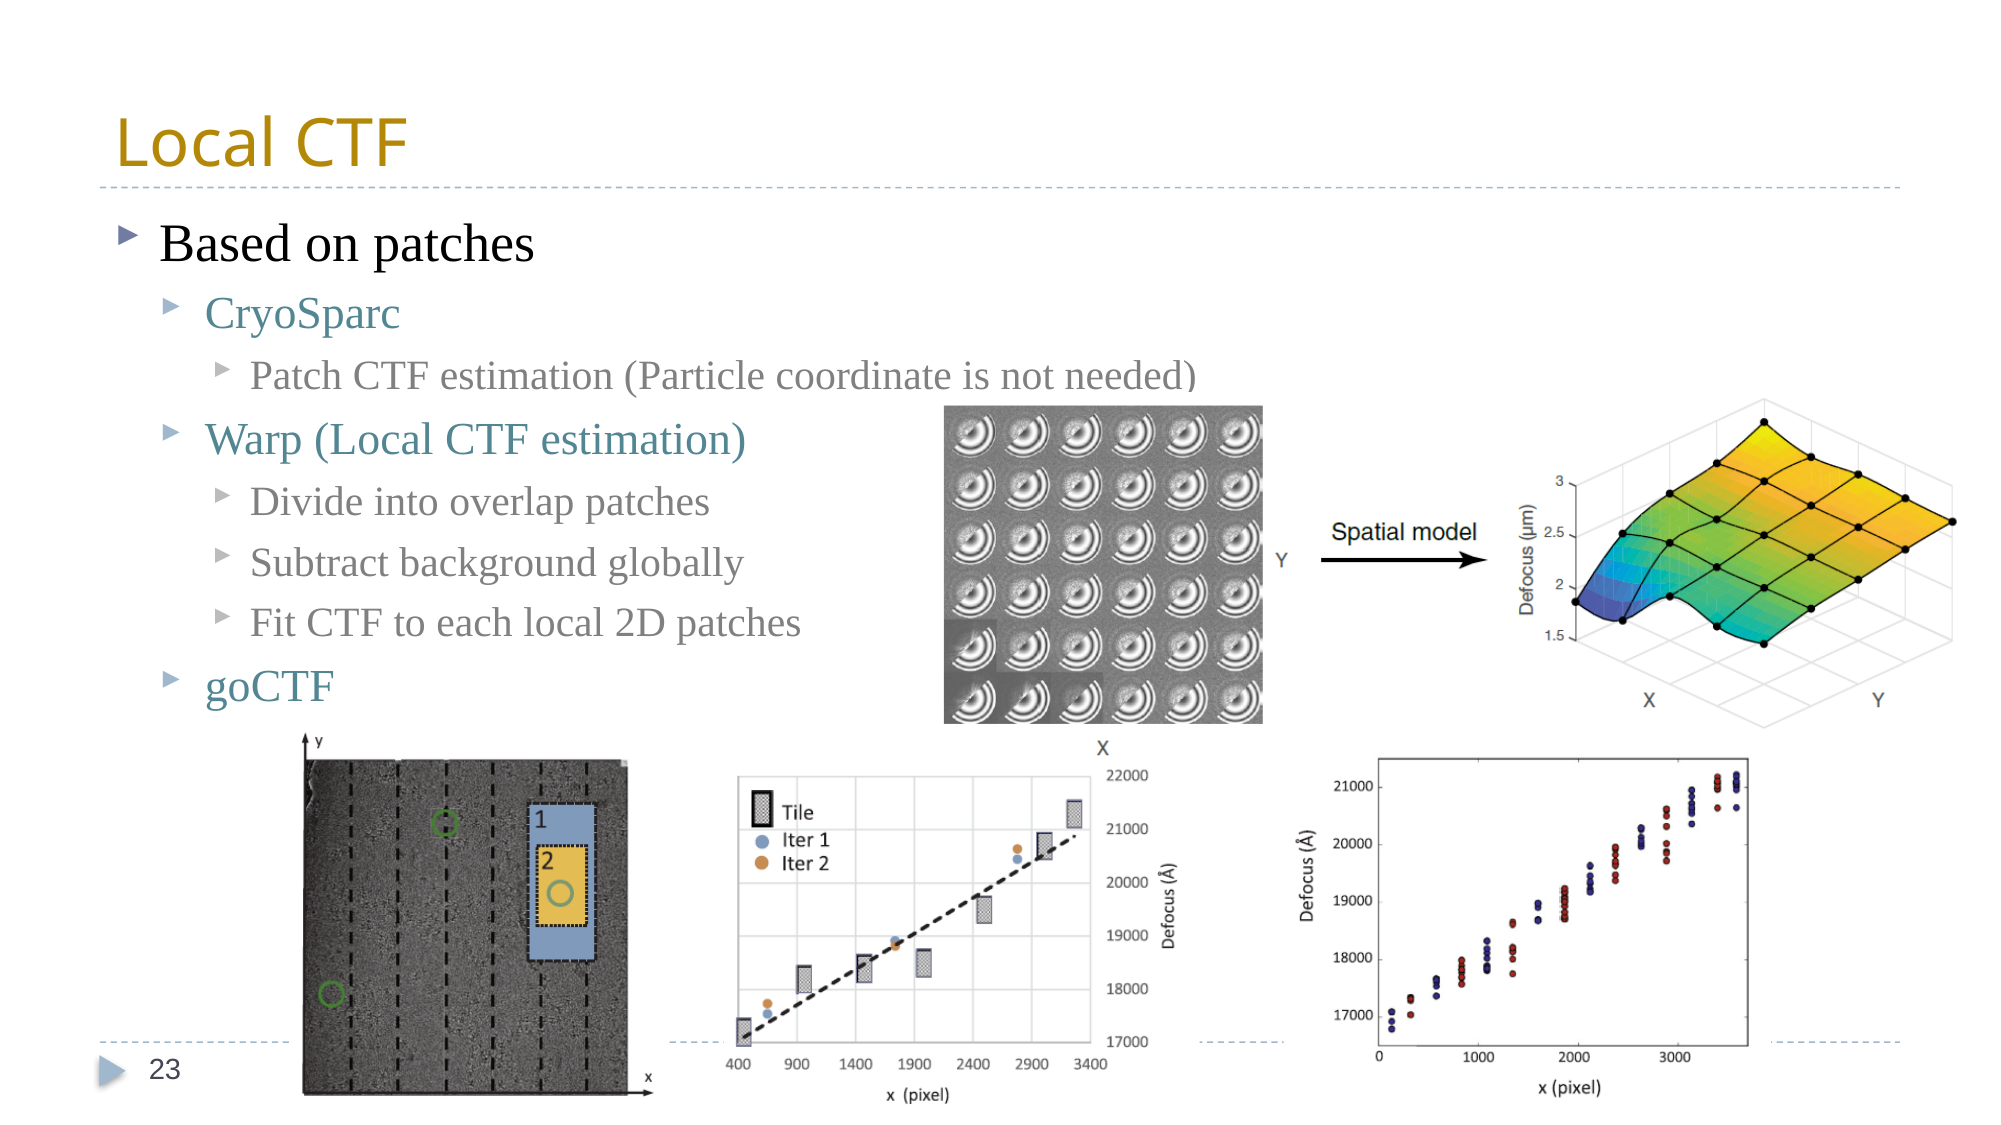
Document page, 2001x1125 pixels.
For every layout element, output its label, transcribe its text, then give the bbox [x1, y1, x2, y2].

picture [723, 392, 1985, 1125]
title Local CTF [99, 24, 1901, 188]
picture [290, 726, 669, 1103]
slide_number 23 [134, 1042, 284, 1103]
list Based on patches CryoSparc Patch CTF estimation (Particle coordinate is not needed) Warp (Local CTF estimation) Divide into overlap patches Subtract background globally Fit CTF to each local 2D patches goCTF [99, 199, 1901, 1011]
